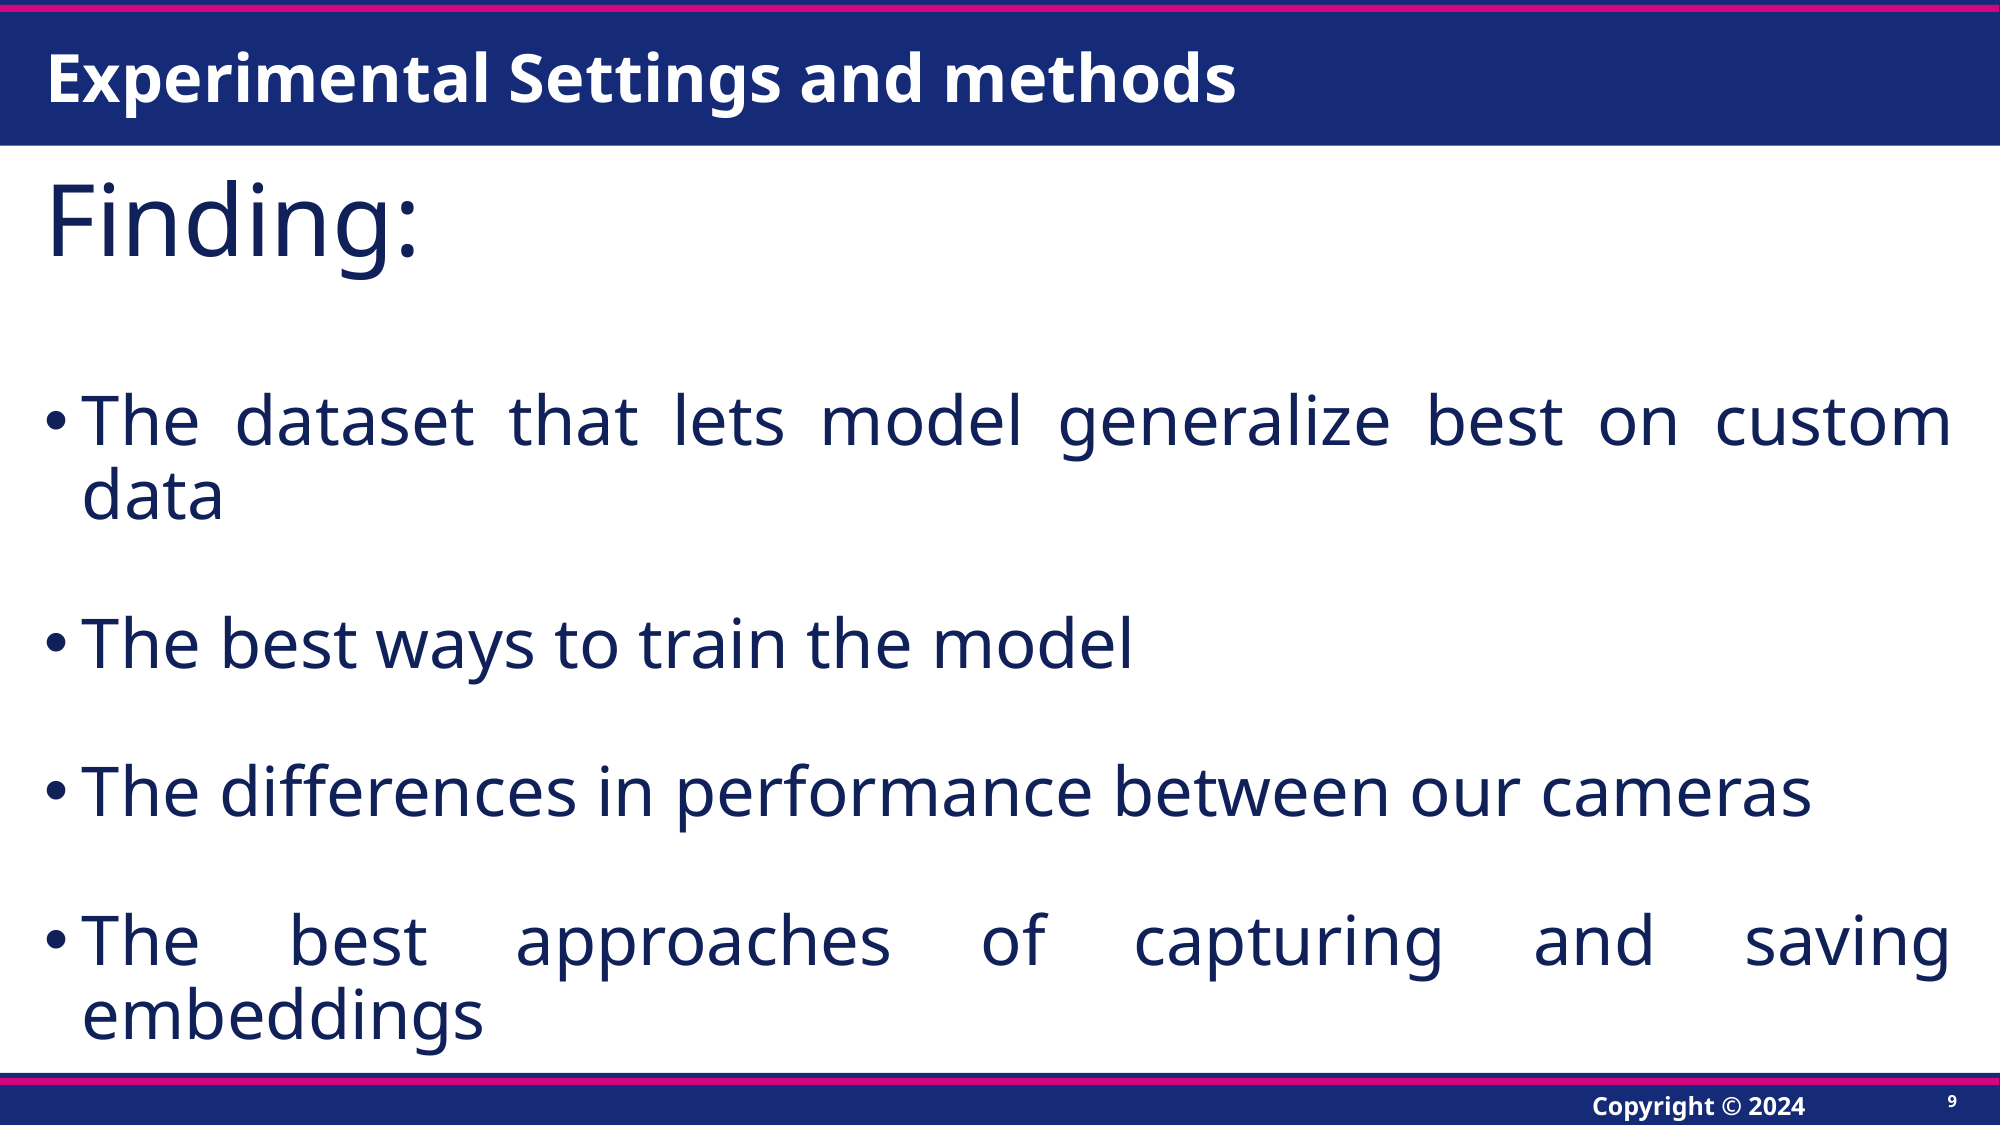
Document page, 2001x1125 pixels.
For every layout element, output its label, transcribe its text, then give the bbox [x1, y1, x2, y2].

list Finding: The dataset that lets model generalize best on custom data The best ways to train the model The differences in performance between our cameras The best approaches of capturing and saving embeddings [29, 145, 1970, 1080]
slide_number ‹#› [1922, 1091, 1983, 1113]
title Experimental Settings and methods [30, 31, 1970, 131]
